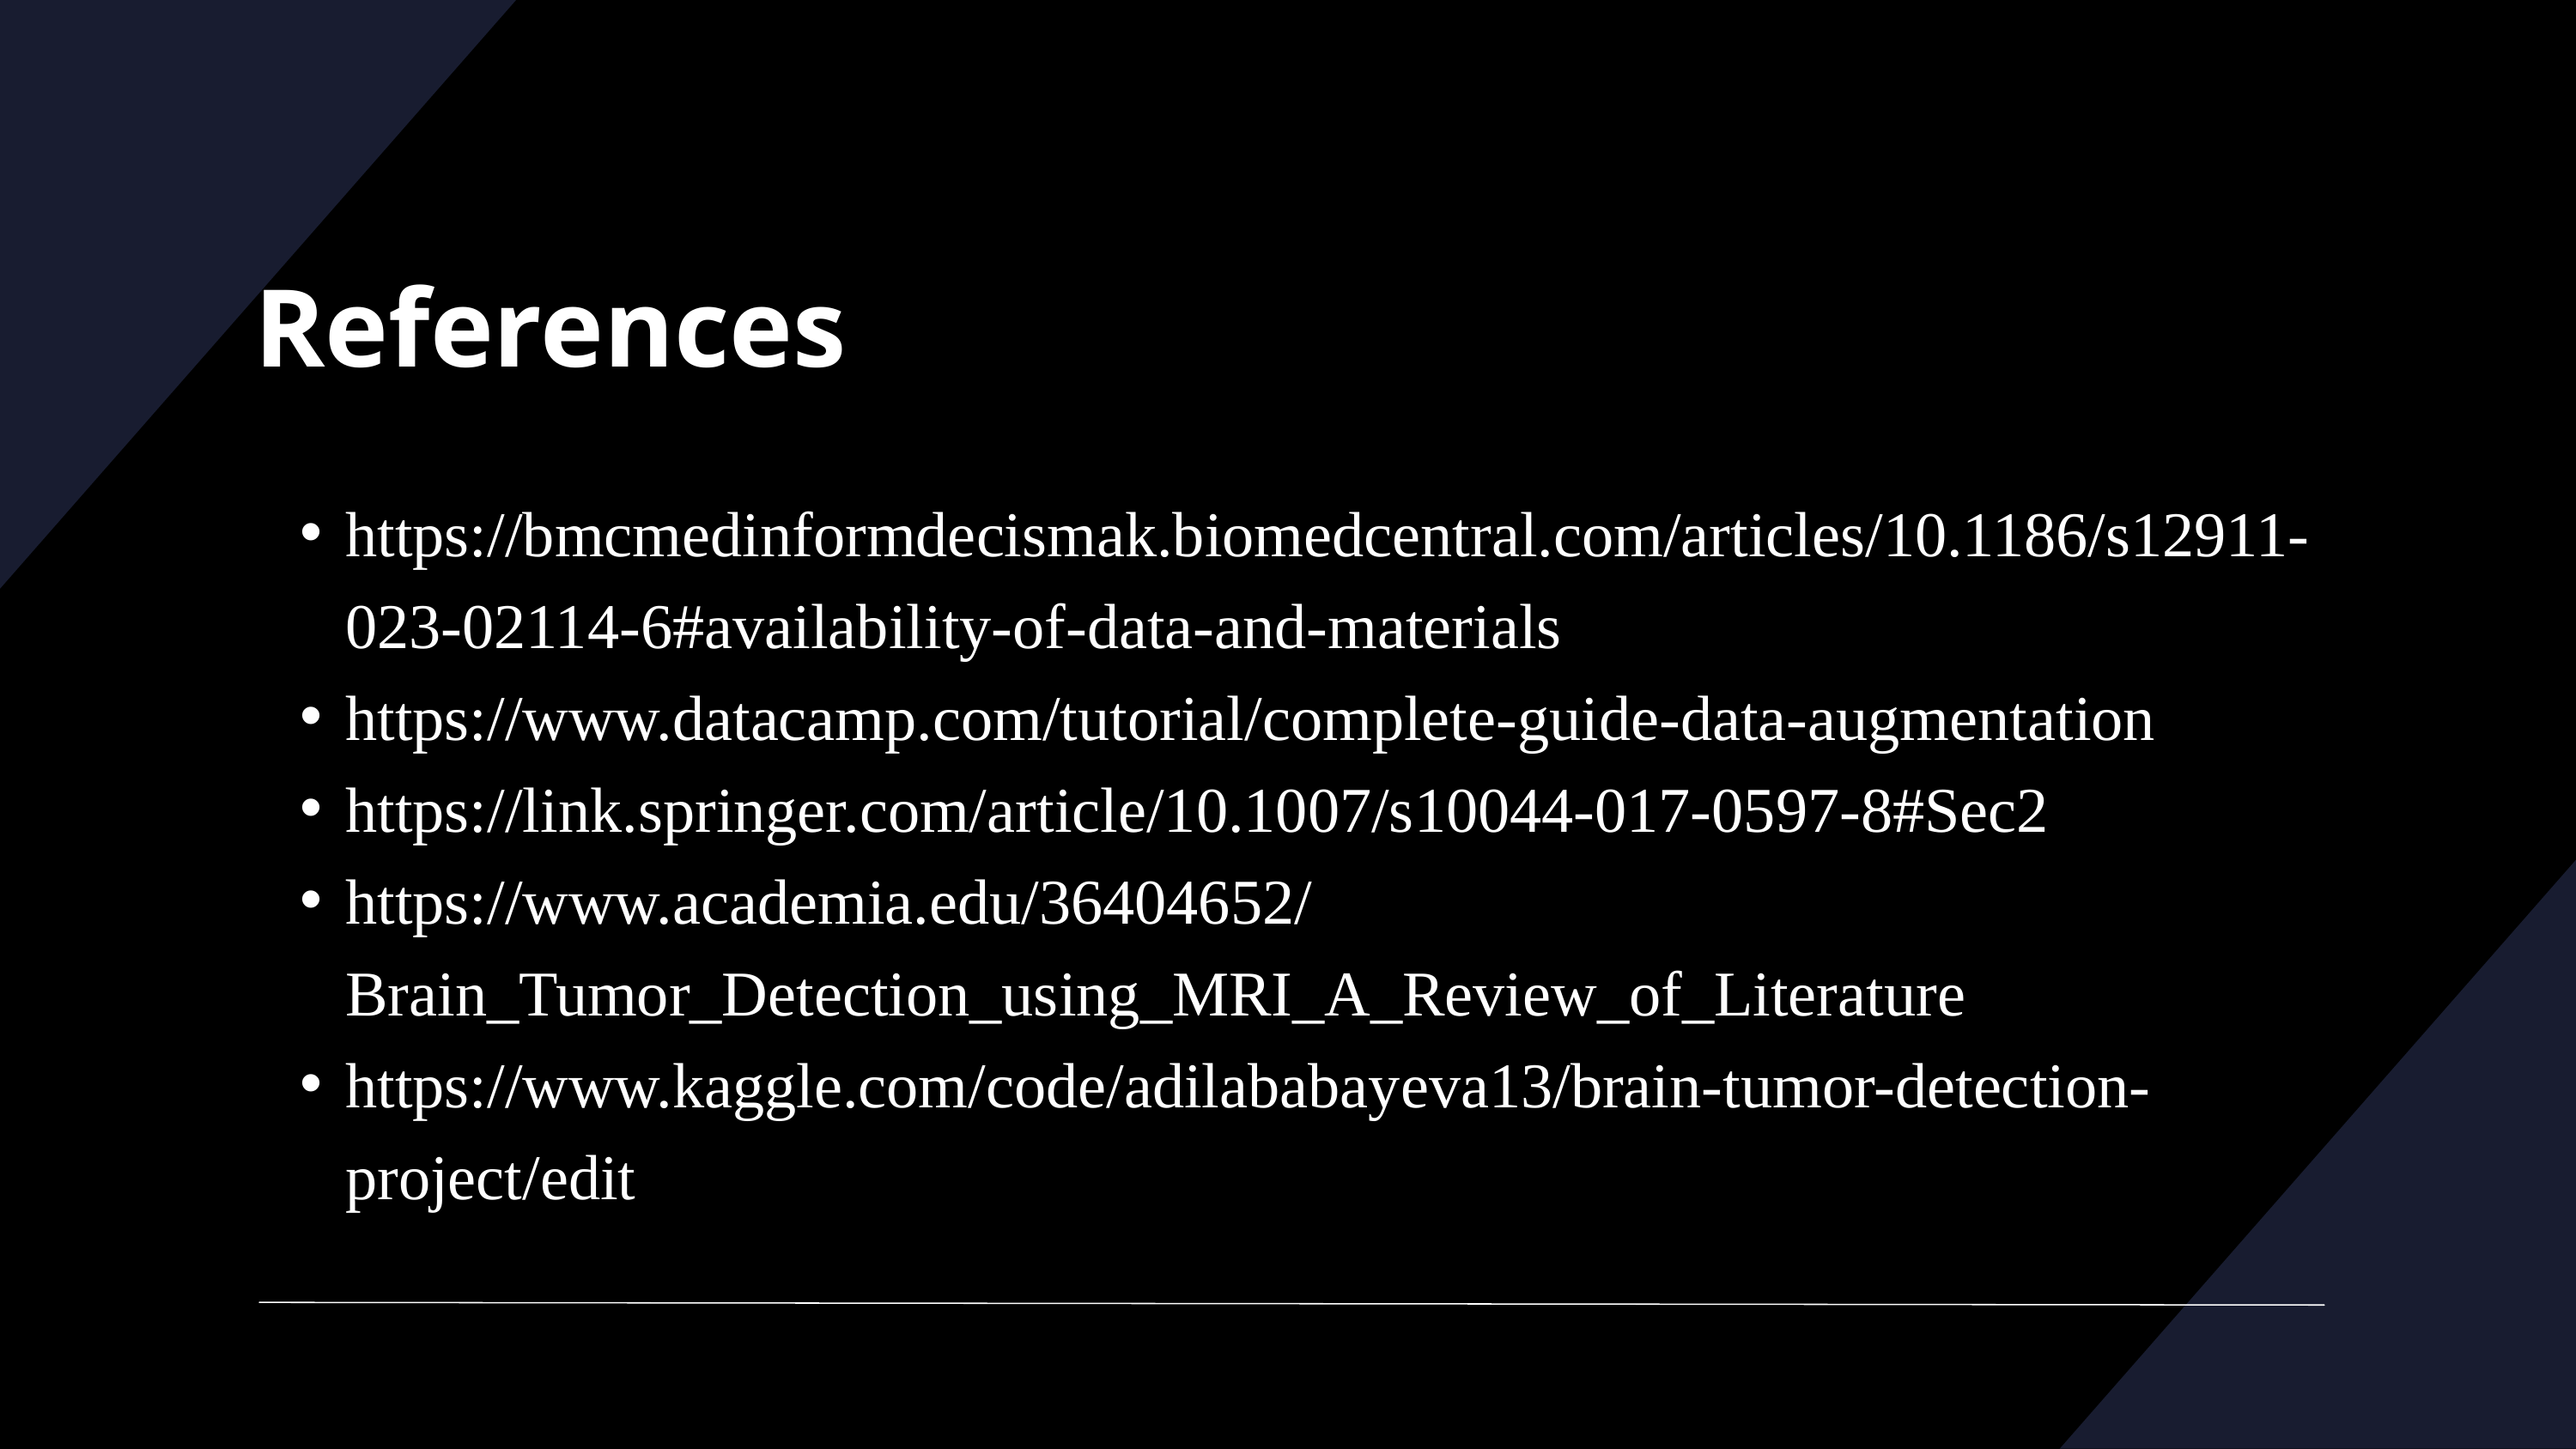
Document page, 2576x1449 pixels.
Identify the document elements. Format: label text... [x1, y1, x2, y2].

text_box References [520, 259, 2322, 389]
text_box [0, 0, 517, 590]
text_box https://bmcmedinformdecismak.biomedcentral.com/articles/10.1186/s12911-023-02114-6#availability-of-data-and-materials https://www.datacamp.com/tutorial/complete-guide-data-augmentation https://link.springer.com/article/10.1007/s10044-017-0597-8#Sec2 https://www.academia.edu/36404652/Brain_Tumor_Detection_using_MRI_A_Review_of_Literature https://www.kaggle.com/code/adilababayeva13/brain-tumor-detection-project/edit [254, 477, 2322, 1213]
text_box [2059, 859, 2576, 1449]
